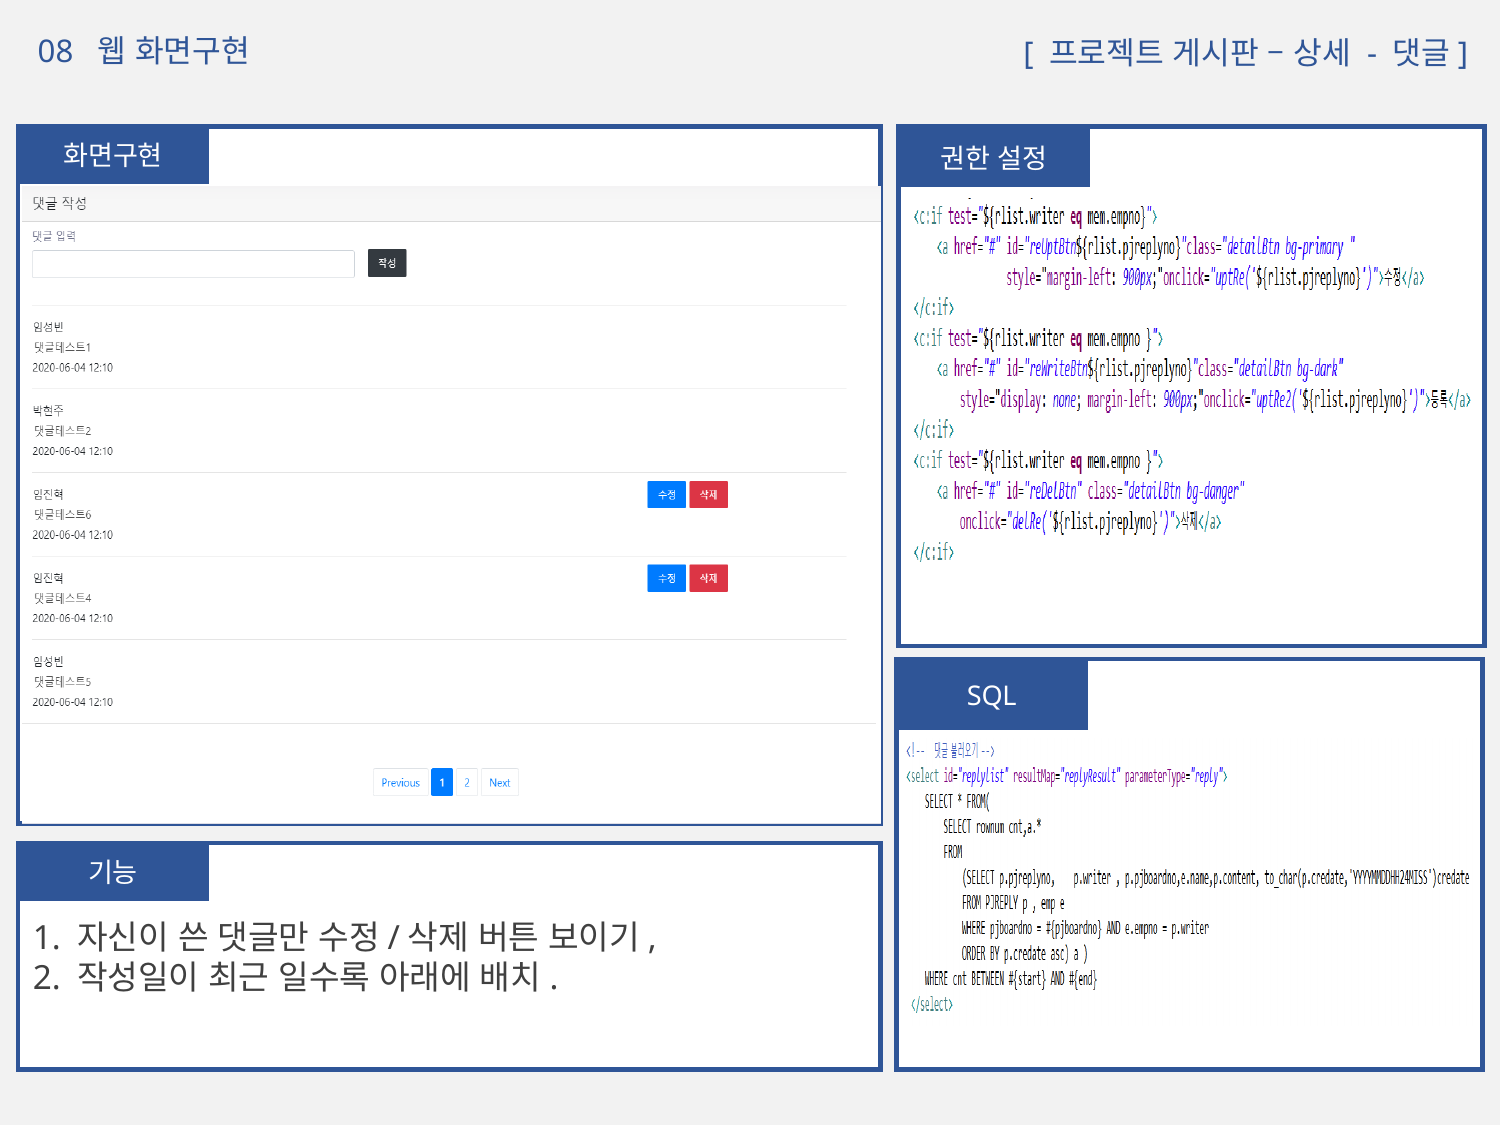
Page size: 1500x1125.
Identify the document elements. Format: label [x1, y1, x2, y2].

picture [906, 738, 1473, 1026]
text_box [0, 0, 1500, 1125]
picture [22, 186, 881, 824]
picture [905, 198, 1472, 574]
